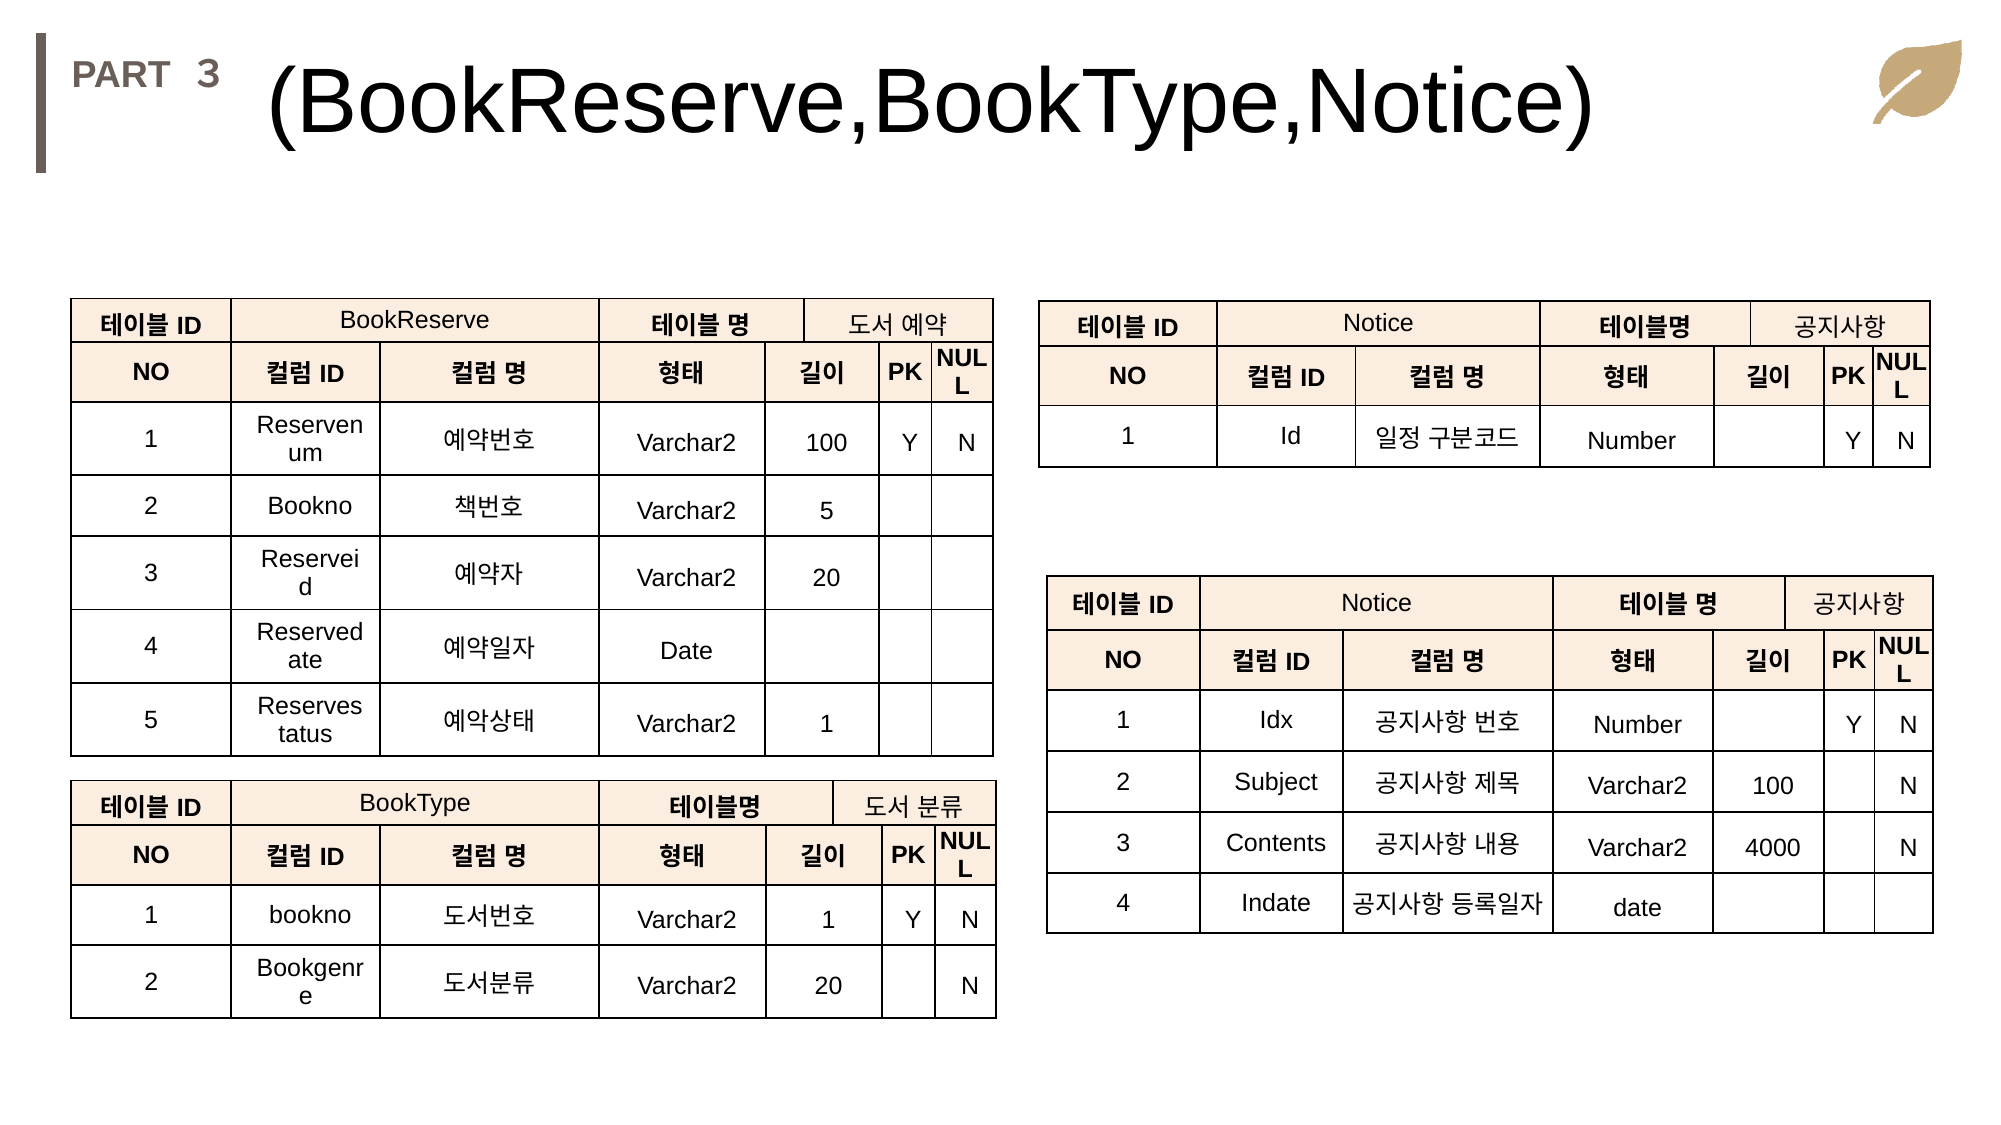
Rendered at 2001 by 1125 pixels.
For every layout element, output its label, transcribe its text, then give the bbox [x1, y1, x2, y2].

table_cell 2 [72, 946, 230, 1017]
table_cell 1 [1040, 406, 1216, 466]
table_cell [1714, 691, 1823, 750]
table_cell Bookgenre [232, 946, 379, 1017]
table_cell N [936, 946, 995, 1017]
table_cell 20 [766, 537, 878, 609]
table_cell [1875, 874, 1932, 932]
table_cell Y [1825, 691, 1874, 750]
table_cell 예악상태 [381, 684, 598, 755]
table_cell [1715, 406, 1823, 466]
table_cell Number [1554, 691, 1712, 750]
table_cell 1 [766, 684, 878, 755]
table_cell 2 [1048, 752, 1199, 811]
table_cell Varchar2 [600, 946, 765, 1017]
picture [1857, 22, 1977, 141]
table_cell date [1554, 874, 1712, 932]
table_header 테이블ID [1040, 302, 1216, 345]
table_cell [880, 684, 931, 755]
table_cell Y [880, 403, 931, 474]
table_cell [932, 684, 992, 755]
table_cell Subject [1201, 752, 1342, 811]
table_cell Varchar2 [1554, 752, 1712, 811]
table_cell 컬럼ID [232, 343, 379, 401]
table_cell Varchar2 [600, 403, 764, 474]
table_cell 예약일자 [381, 610, 598, 682]
table_cell N [1875, 752, 1932, 811]
table_header 테이블ID [1048, 577, 1199, 629]
table_cell 컬럼ID [232, 826, 379, 884]
table_header 테이블 명 [1554, 577, 1784, 629]
table_cell 길이 [766, 343, 878, 401]
table_cell 도서분류 [381, 946, 598, 1017]
table_cell 길이 [1715, 347, 1823, 405]
table_cell 4 [1048, 874, 1199, 932]
table_cell 형태 [600, 826, 765, 884]
table_cell 3 [72, 537, 230, 609]
table_cell Varchar2 [600, 537, 764, 609]
table_cell [1825, 874, 1874, 932]
table_cell NO [72, 343, 230, 401]
table_cell 책번호 [381, 476, 598, 535]
table_cell Y [883, 886, 934, 944]
table_cell 100 [1714, 752, 1823, 811]
table_cell 형태 [1554, 631, 1712, 689]
table_cell 컬럼 명 [1356, 347, 1539, 405]
table_cell Y [1825, 406, 1872, 466]
table_cell 1 [767, 886, 881, 944]
table_cell 4000 [1714, 813, 1823, 872]
table_cell 컬럼ID [1201, 631, 1342, 689]
table_cell 컬럼ID [1218, 347, 1355, 405]
table_cell 일정 구분코드 [1356, 406, 1539, 466]
table_cell NO [1048, 631, 1199, 689]
table_header Notice [1218, 302, 1539, 345]
table_cell Number [1541, 406, 1713, 466]
table_cell NO [1040, 347, 1216, 405]
table_cell 길이 [1714, 631, 1823, 689]
table_cell [932, 610, 992, 682]
table_cell N [936, 886, 995, 944]
table_cell NULL [936, 826, 995, 884]
table_cell 형태 [1541, 347, 1713, 405]
table_header 테이블명 [1541, 302, 1750, 345]
table_cell Id [1218, 406, 1355, 466]
table_cell Idx [1201, 691, 1342, 750]
table_cell 도서번호 [381, 886, 598, 944]
table_cell 5 [766, 476, 878, 535]
table_cell 20 [767, 946, 881, 1017]
table_cell Varchar2 [600, 684, 764, 755]
table_cell [880, 537, 931, 609]
table_cell Indate [1201, 874, 1342, 932]
table_cell PK [880, 343, 931, 401]
table_header BookReserve [232, 299, 598, 341]
table_cell Date [600, 610, 764, 682]
table_cell Reservestatus [232, 684, 379, 755]
table_cell N [1875, 813, 1932, 872]
table_cell [932, 537, 992, 609]
table_cell 공지사항 내용 [1344, 813, 1552, 872]
table_cell [1825, 752, 1874, 811]
table_header 테이블명 [600, 781, 832, 824]
table_cell 1 [72, 403, 230, 474]
table_cell PK [1825, 631, 1874, 689]
table_cell Contents [1201, 813, 1342, 872]
table_header 테이블ID [72, 781, 230, 824]
table_cell NULL [1875, 631, 1932, 689]
table_cell 컬럼 명 [381, 343, 598, 401]
table_cell 예약번호 [381, 403, 598, 474]
table_cell [880, 476, 931, 535]
table_header 도서 분류 [834, 781, 995, 824]
table_cell 2 [72, 476, 230, 535]
table_cell bookno [232, 886, 379, 944]
table_cell N [932, 403, 992, 474]
table_header 테이블ID [72, 299, 230, 341]
table_cell [766, 610, 878, 682]
table_cell 1 [1048, 691, 1199, 750]
table_cell 공지사항 제목 [1344, 752, 1552, 811]
table_cell 3 [1048, 813, 1199, 872]
table_cell Reservenum [232, 403, 379, 474]
table_cell Bookno [232, 476, 379, 535]
table_cell 공지사항 번호 [1344, 691, 1552, 750]
table_cell Varchar2 [600, 886, 765, 944]
table_cell Varchar2 [1554, 813, 1712, 872]
table_cell [1825, 813, 1874, 872]
table_cell 예약자 [381, 537, 598, 609]
table_cell NULL [932, 343, 992, 401]
table_cell 공지사항 등록일자 [1344, 874, 1552, 932]
table_cell 컬럼 명 [1344, 631, 1552, 689]
table_header Notice [1201, 577, 1552, 629]
table_cell [883, 946, 934, 1017]
table_cell 100 [766, 403, 878, 474]
table_cell NO [72, 826, 230, 884]
table_cell Varchar2 [600, 476, 764, 535]
table_cell 4 [72, 610, 230, 682]
table_cell 컬럼 명 [381, 826, 598, 884]
table_cell PK [883, 826, 934, 884]
table_header 도서 예약 [805, 299, 992, 341]
table_cell N [1874, 406, 1929, 466]
table_header 테이블 명 [600, 299, 803, 341]
table_cell 형태 [600, 343, 764, 401]
table_cell Reservedate [232, 610, 379, 682]
table_cell [1714, 874, 1823, 932]
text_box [40, 33, 1620, 173]
table_header 공지사항 [1786, 577, 1932, 629]
table_header 공지사항 [1751, 302, 1929, 345]
table_cell PK [1825, 347, 1872, 405]
table_header BookType [232, 781, 598, 824]
table_cell Reserveid [232, 537, 379, 609]
table_cell [932, 476, 992, 535]
table_cell NULL [1874, 347, 1929, 405]
table_cell N [1875, 691, 1932, 750]
table_cell [880, 610, 931, 682]
table_cell 1 [72, 886, 230, 944]
table_cell 5 [72, 684, 230, 755]
table_cell 길이 [767, 826, 881, 884]
